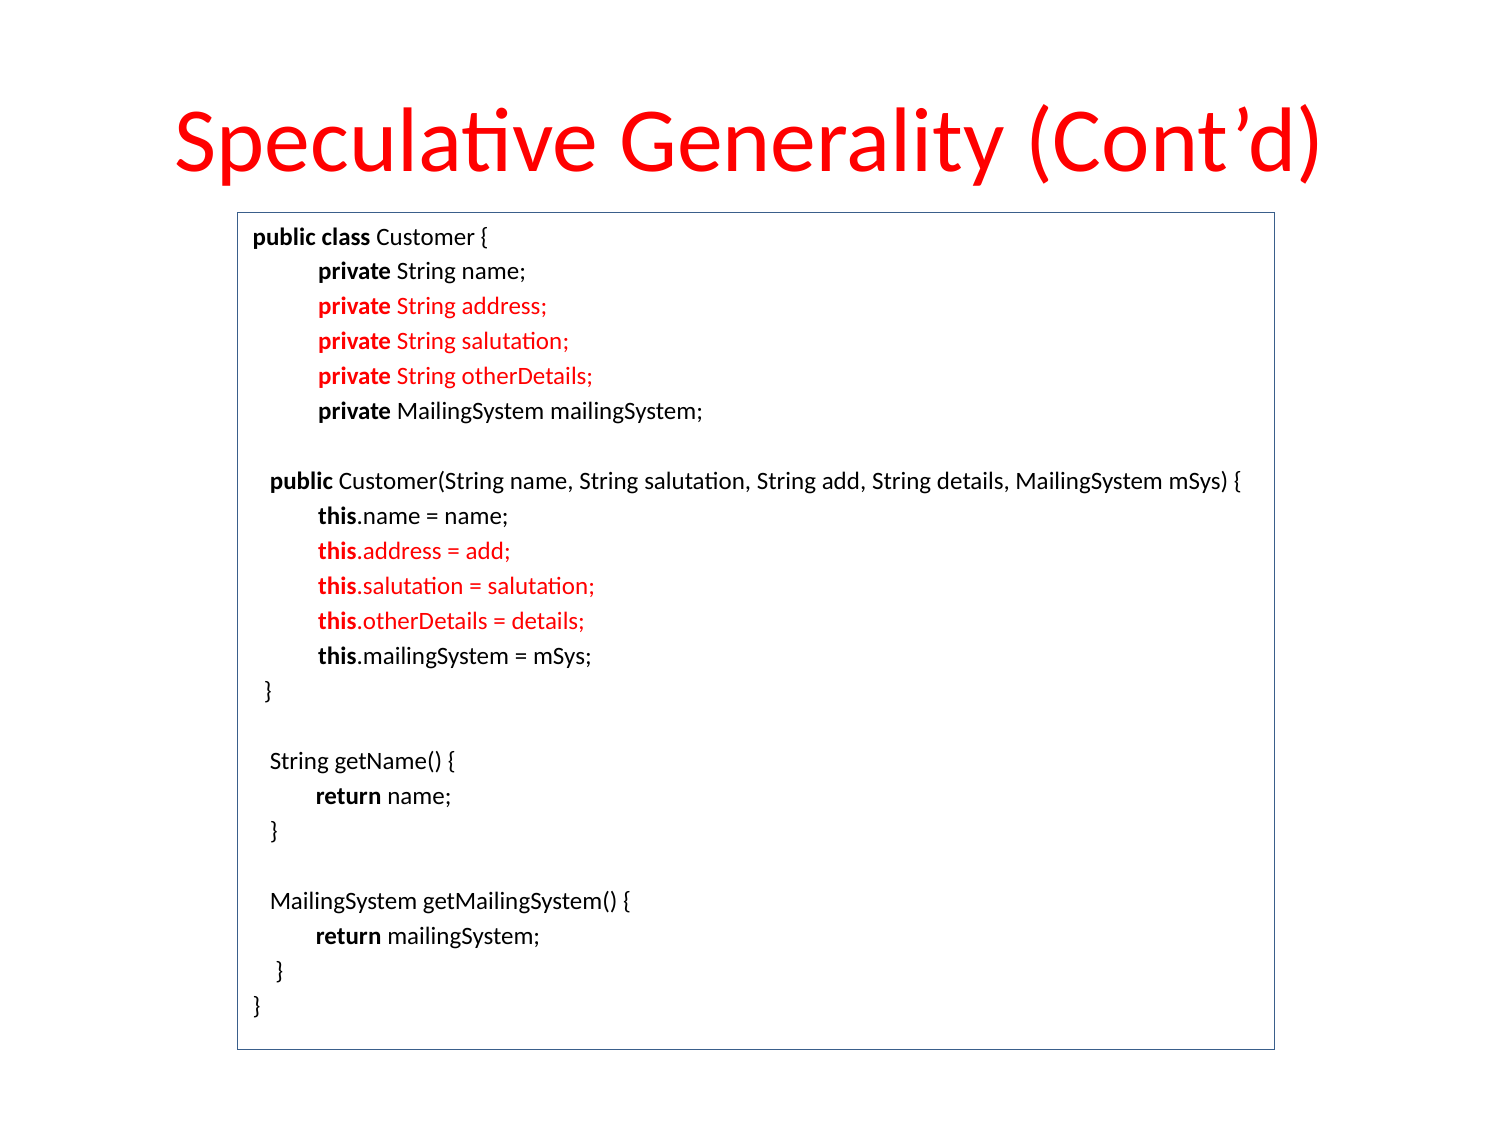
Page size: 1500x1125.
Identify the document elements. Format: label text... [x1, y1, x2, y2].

list public class Customer { private String name; private String address; private String salutation; private String otherDetails; private MailingSystem mailingSystem; public Customer(String name, String salutation, String add, String details, MailingSystem mSys) { this.name = name; this.address = add; this.salutation = salutation; this.otherDetails = details; this.mailingSystem = mSys; } String getName() { return name; } MailingSystem getMailingSystem() { return mailingSystem; } } [237, 212, 1275, 1050]
title Speculative Generality (Cont’d) [75, 57, 1425, 213]
